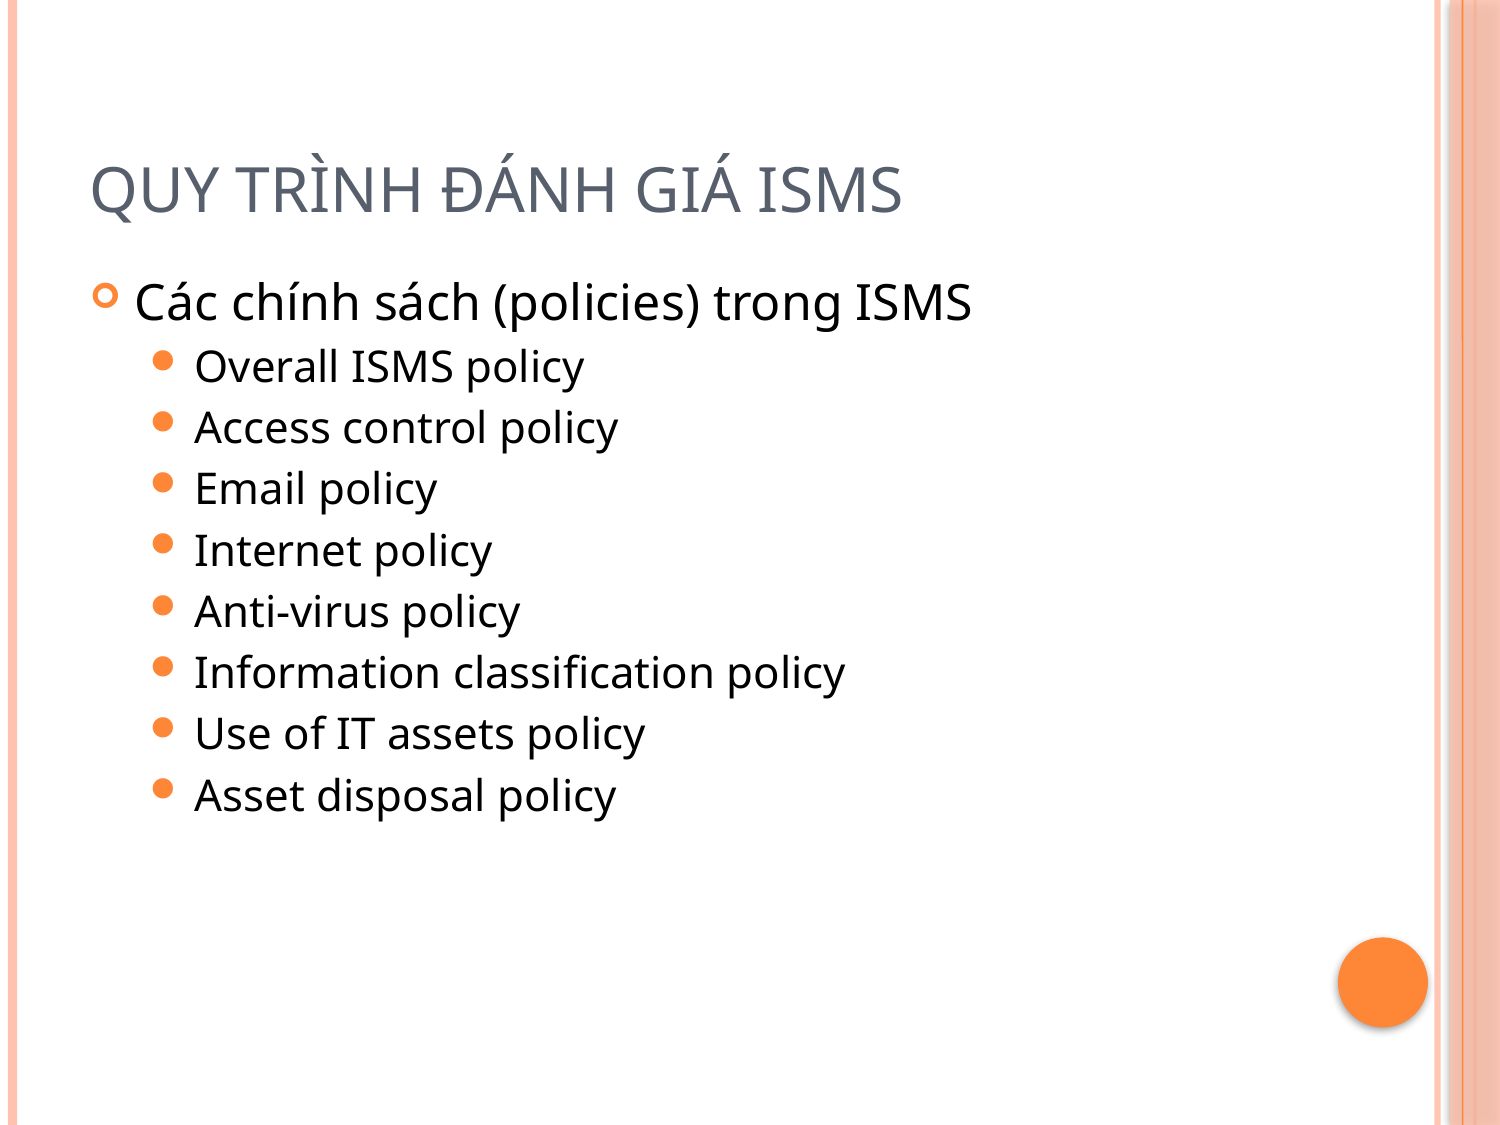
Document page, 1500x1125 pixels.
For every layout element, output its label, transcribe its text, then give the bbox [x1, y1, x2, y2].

title Quy trình đánh giá ISMS [75, 45, 1300, 233]
list Các chính sách (policies) trong ISMS Overall ISMS policy Access control policy Email policy Internet policy Anti-virus policy Information classification policy Use of IT assets policy Asset disposal policy [75, 262, 1300, 1062]
